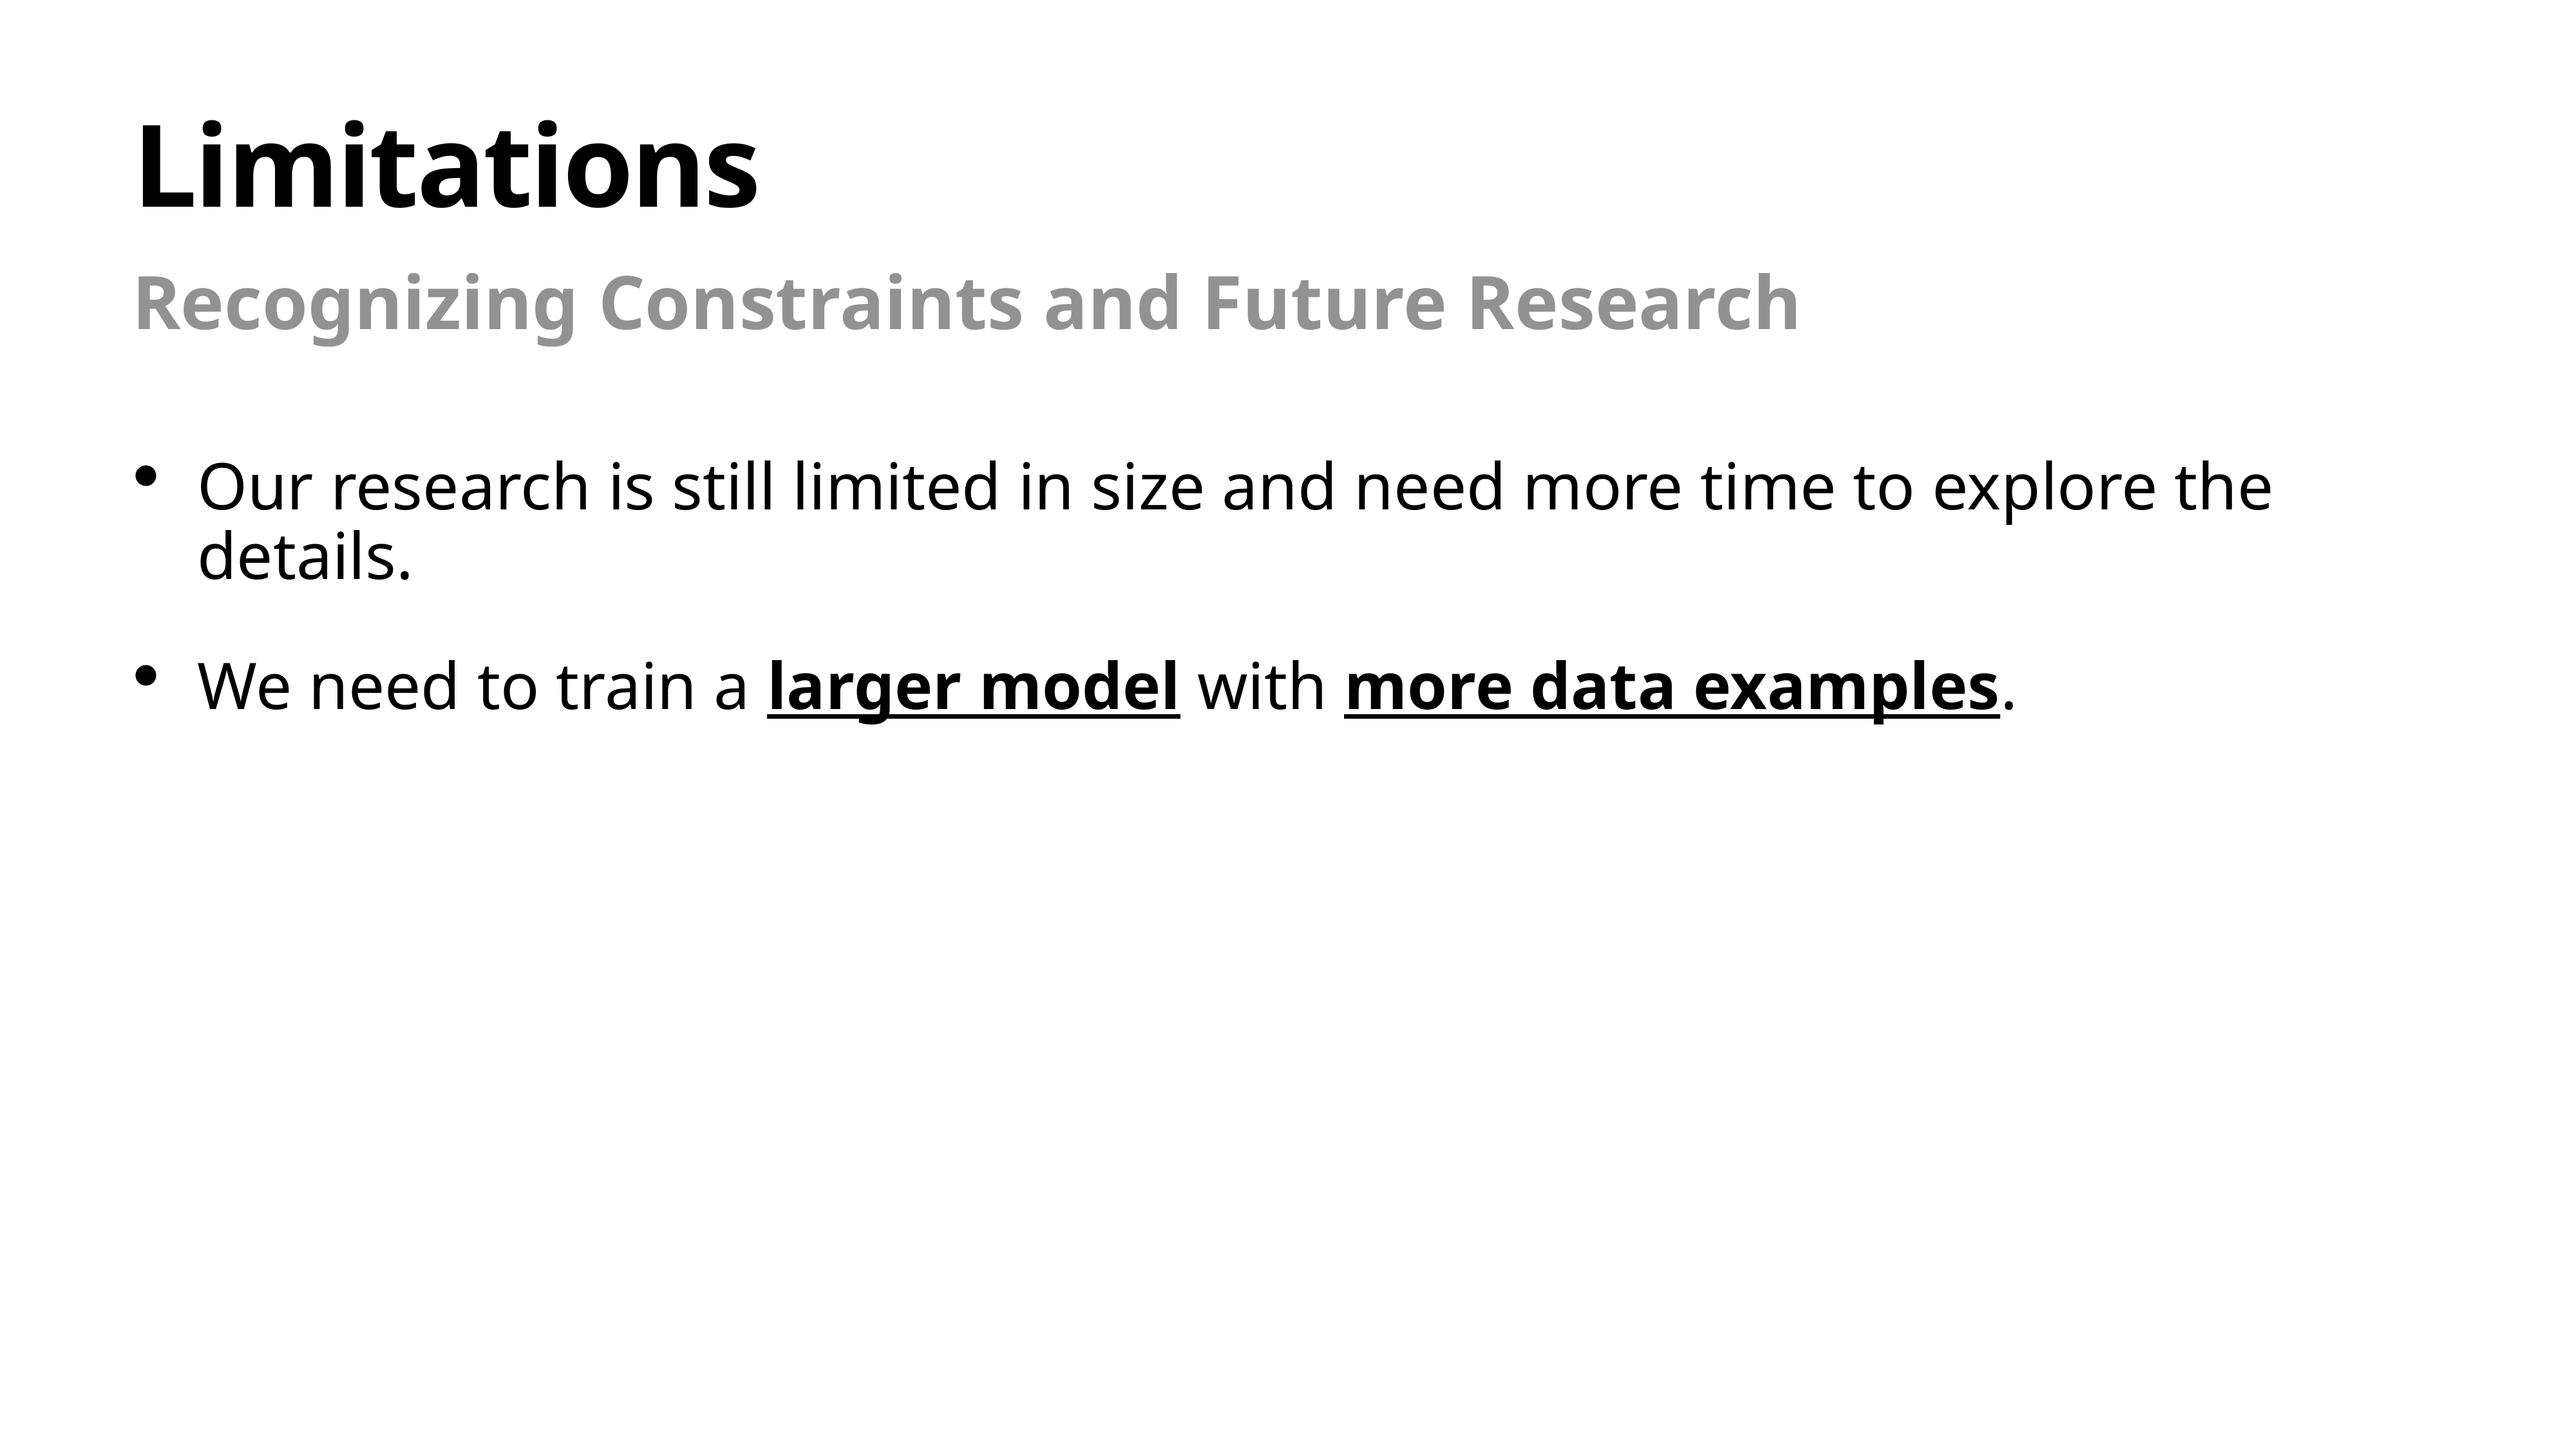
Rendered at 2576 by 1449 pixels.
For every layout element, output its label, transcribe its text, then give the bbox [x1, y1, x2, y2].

list Recognizing Constraints and Future Research [127, 250, 2449, 350]
title Limitations [127, 113, 2449, 250]
list Our research is still limited in size and need more time to explore the details. We need to train a larger model with more data examples. [127, 448, 2449, 1321]
